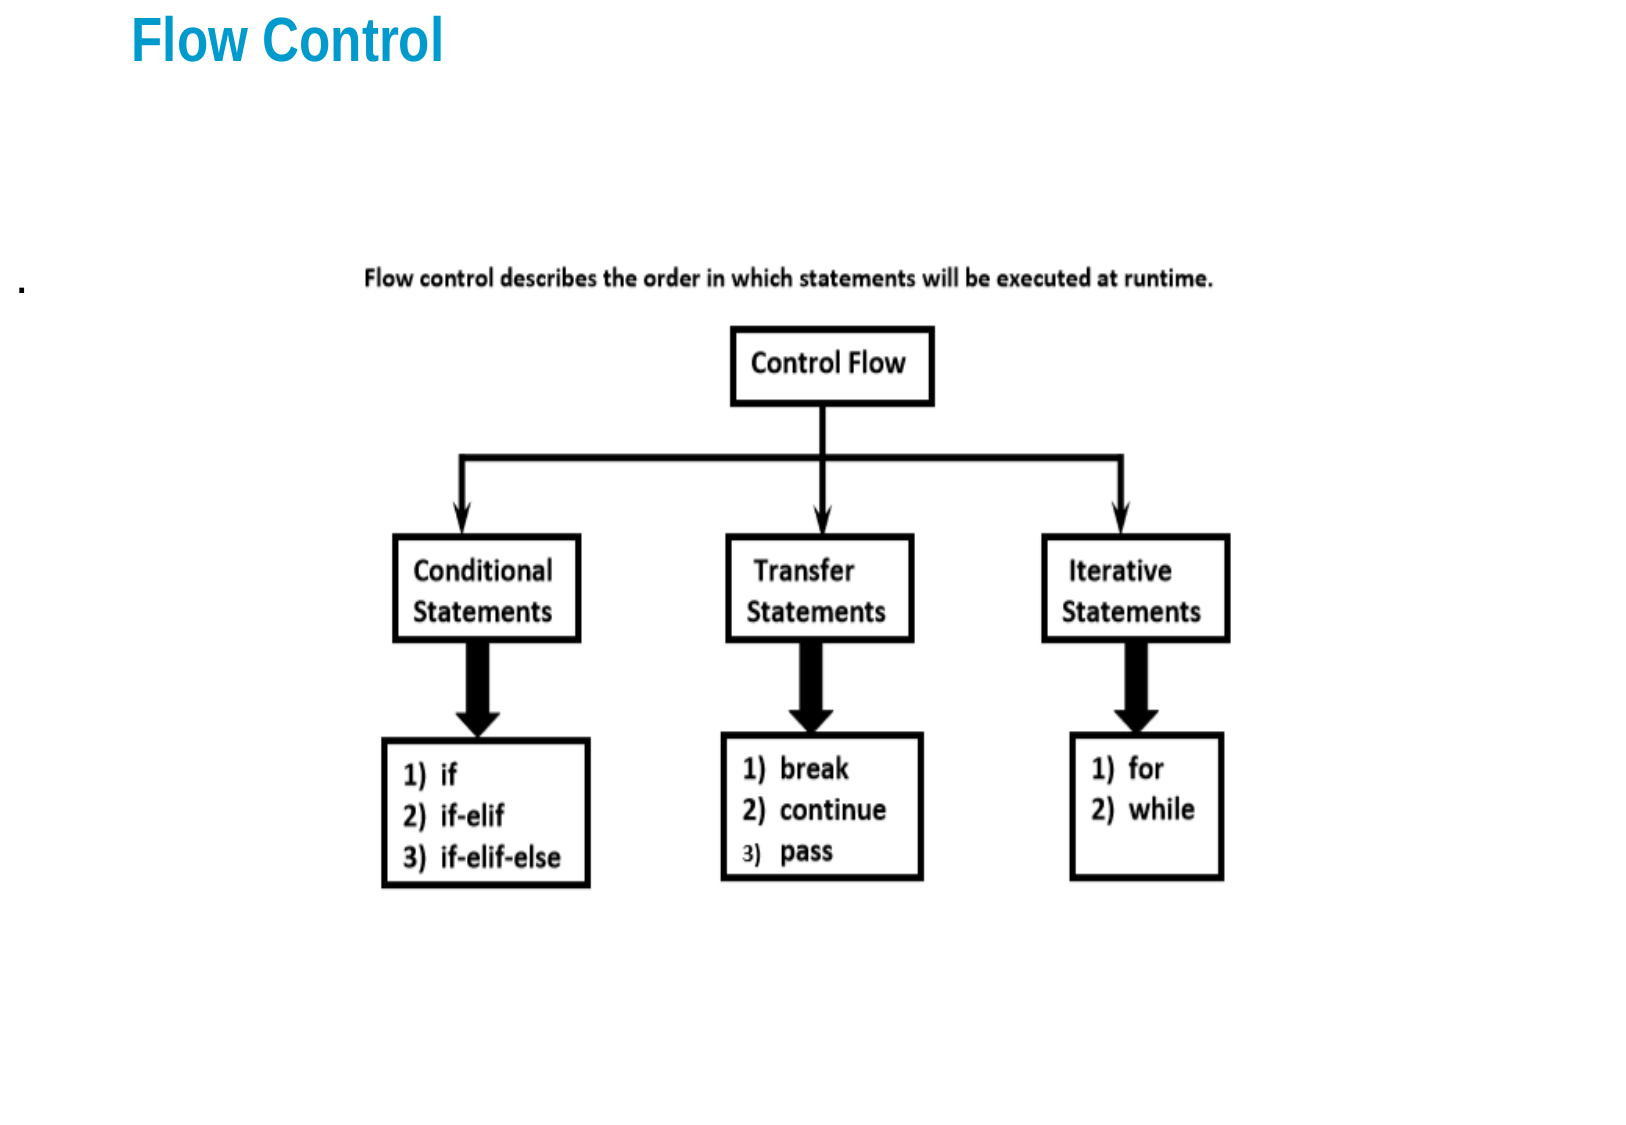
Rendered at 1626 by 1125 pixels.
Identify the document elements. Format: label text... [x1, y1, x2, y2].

list . [0, 236, 1625, 1004]
picture [308, 235, 1317, 914]
title Flow Control [0, 0, 1625, 195]
